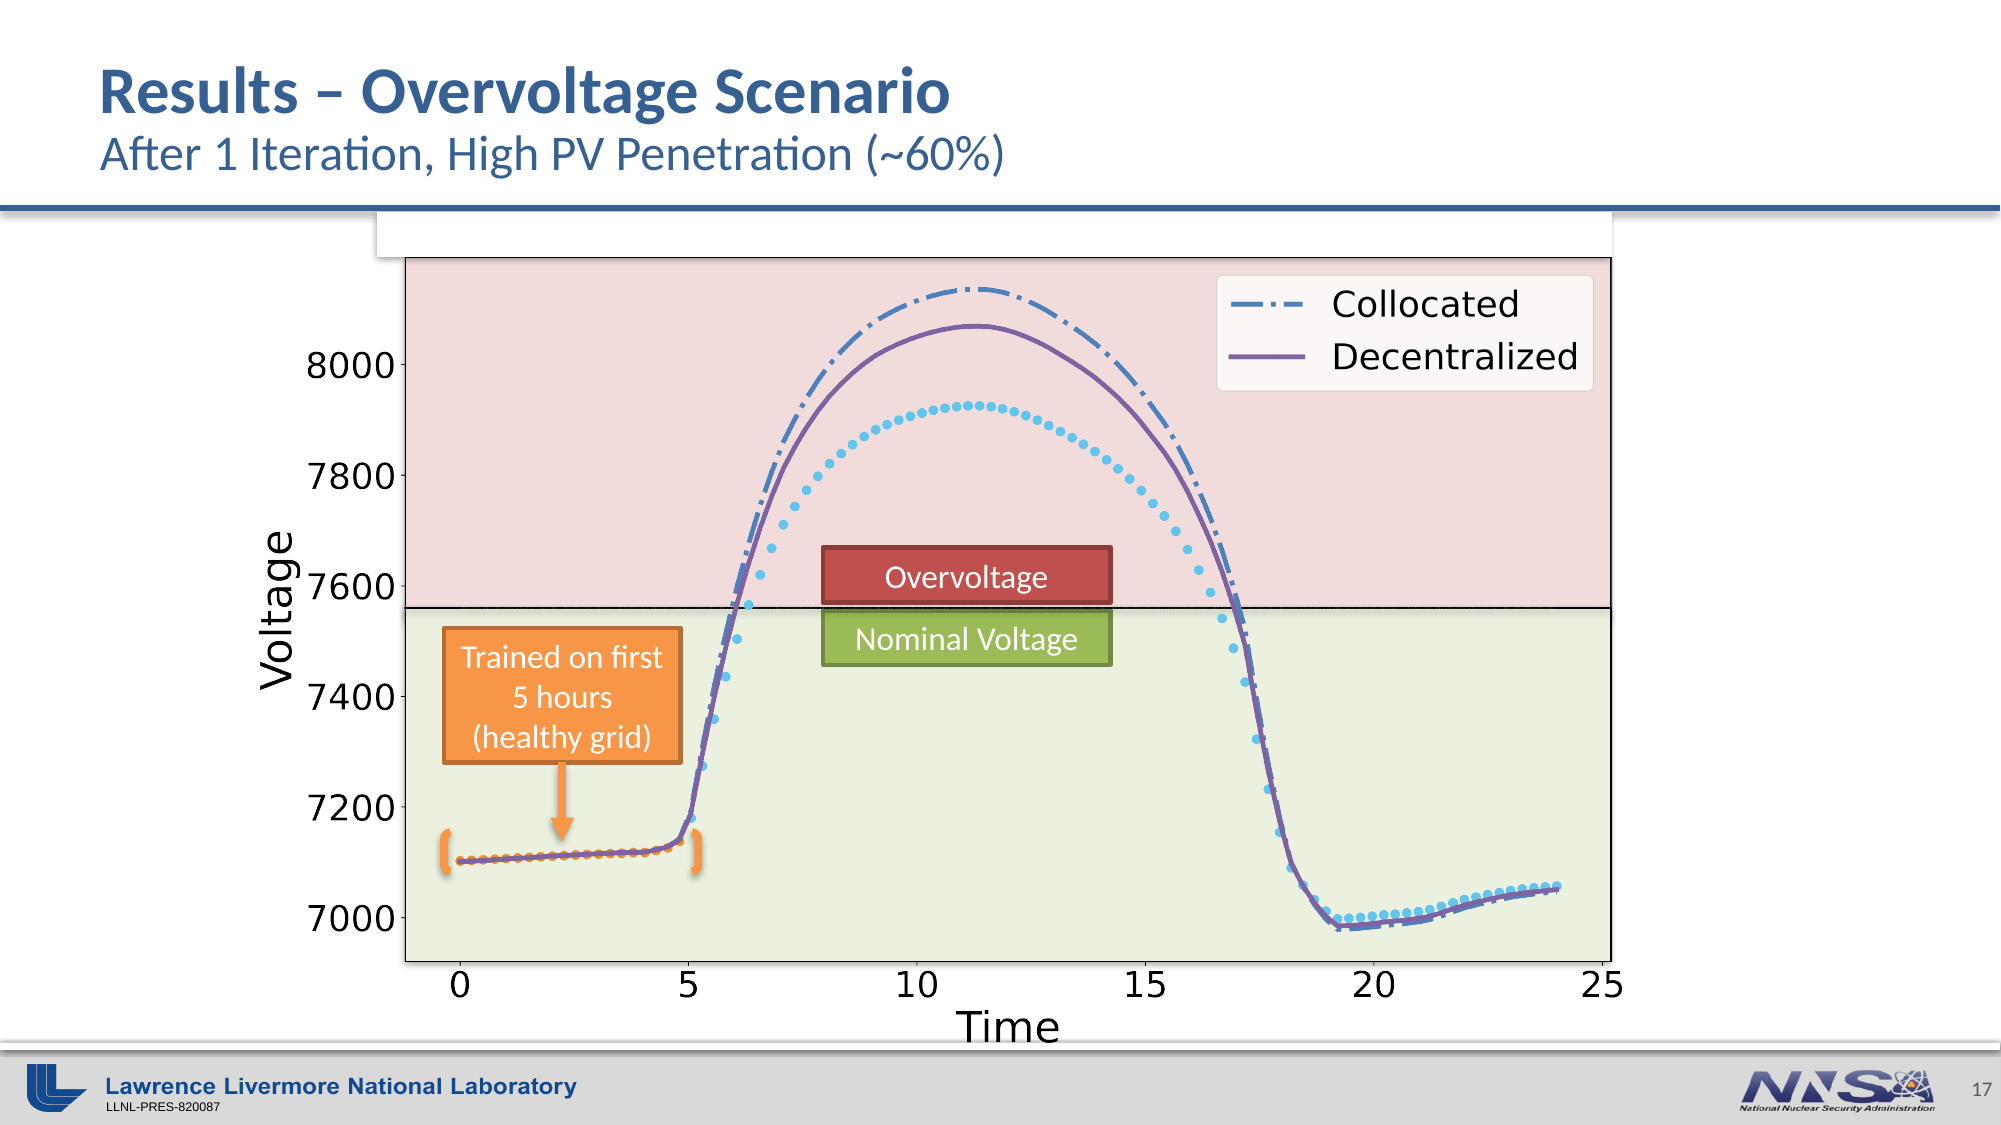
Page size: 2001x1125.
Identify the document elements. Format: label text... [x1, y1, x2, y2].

picture [27, 189, 1658, 1112]
title Results – Overvoltage Scenario After 1 Iteration, High PV Penetration (~60%) [99, 36, 1900, 202]
picture [1730, 1057, 1944, 1119]
